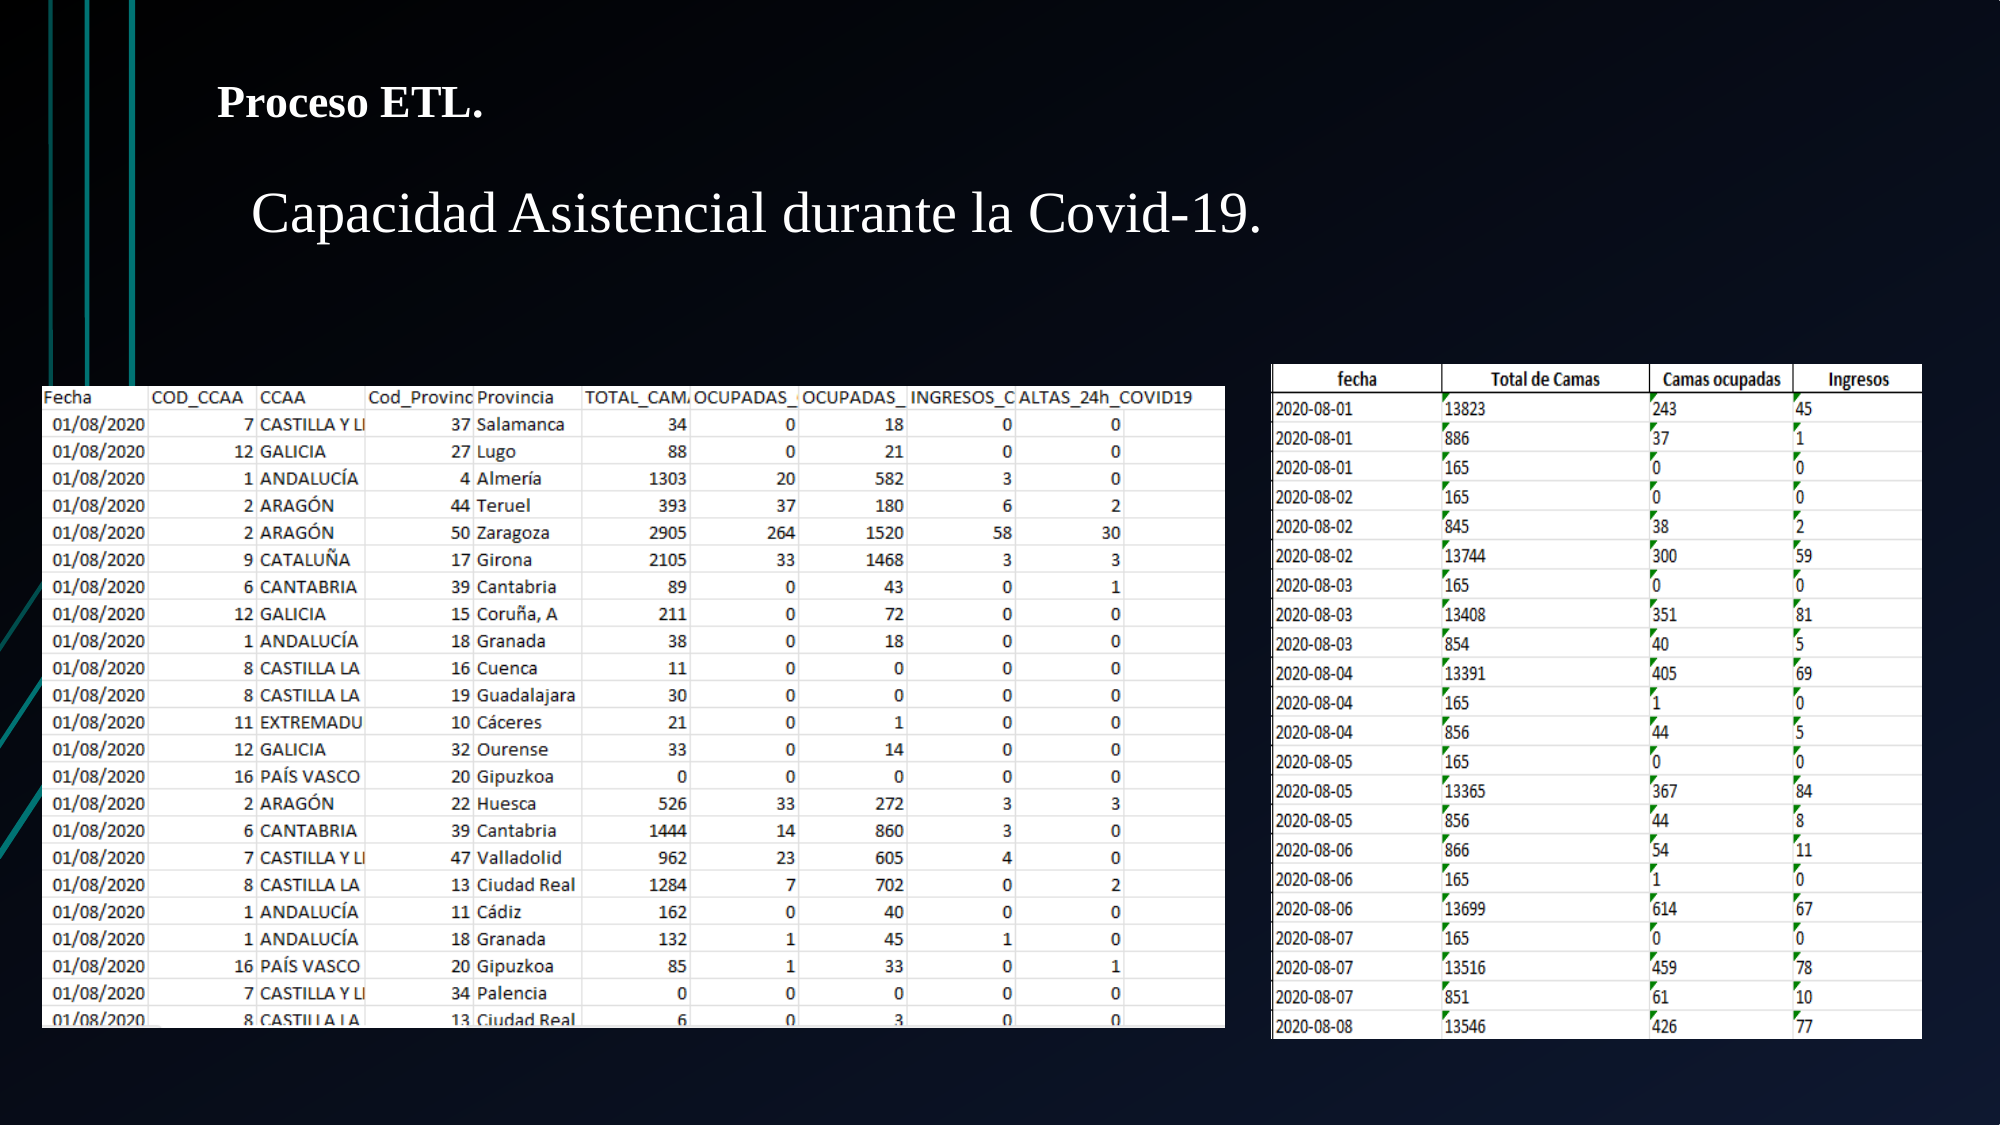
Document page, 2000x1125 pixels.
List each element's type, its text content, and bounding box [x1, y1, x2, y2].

picture [1271, 363, 1922, 1040]
title Proceso ETL. [197, 42, 729, 138]
list Capacidad Asistencial durante la Covid-19. [231, 172, 1827, 303]
picture [42, 386, 1225, 1028]
